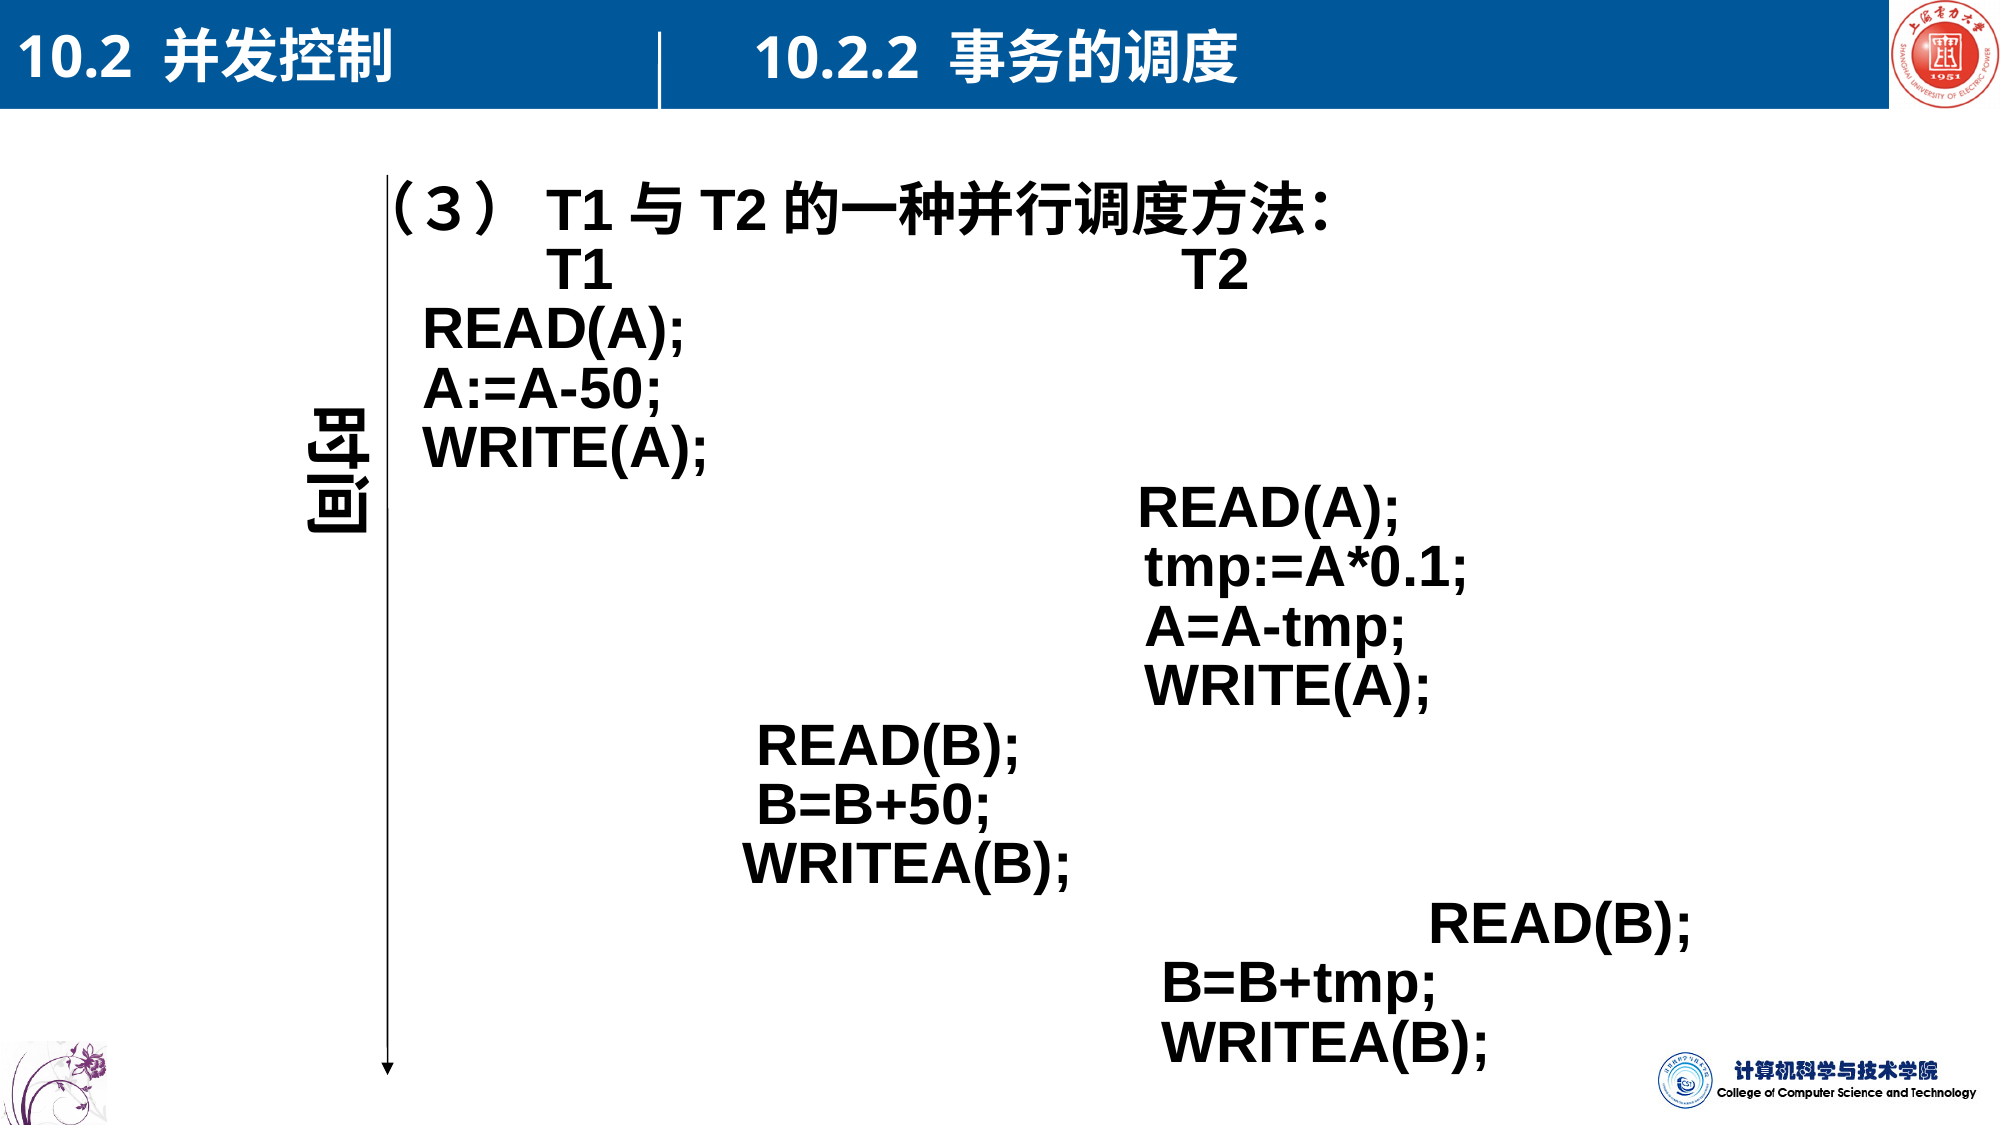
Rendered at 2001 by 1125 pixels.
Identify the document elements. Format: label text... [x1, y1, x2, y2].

picture [1889, 0, 2000, 109]
picture [1, 1041, 107, 1125]
text_box 10.2.2 事务的调度 [738, 13, 1853, 98]
text_box [381, 877, 394, 1075]
text_box （３）T1与T2的一种并行调度方法： T1 T2 READ(A); A:=A-50; WRITE(A); READ(A); tmp:=A*0.1; A=A-tmp; WRITE(A); READ(B); B=B+50; WRITEA(B); READ(B); B=B+tmp; WRITEA(B); [342, 174, 1718, 1082]
text_box 10.2 并发控制 [2, 11, 714, 97]
picture [1658, 1049, 1982, 1110]
text_box 时间 [276, 389, 388, 877]
